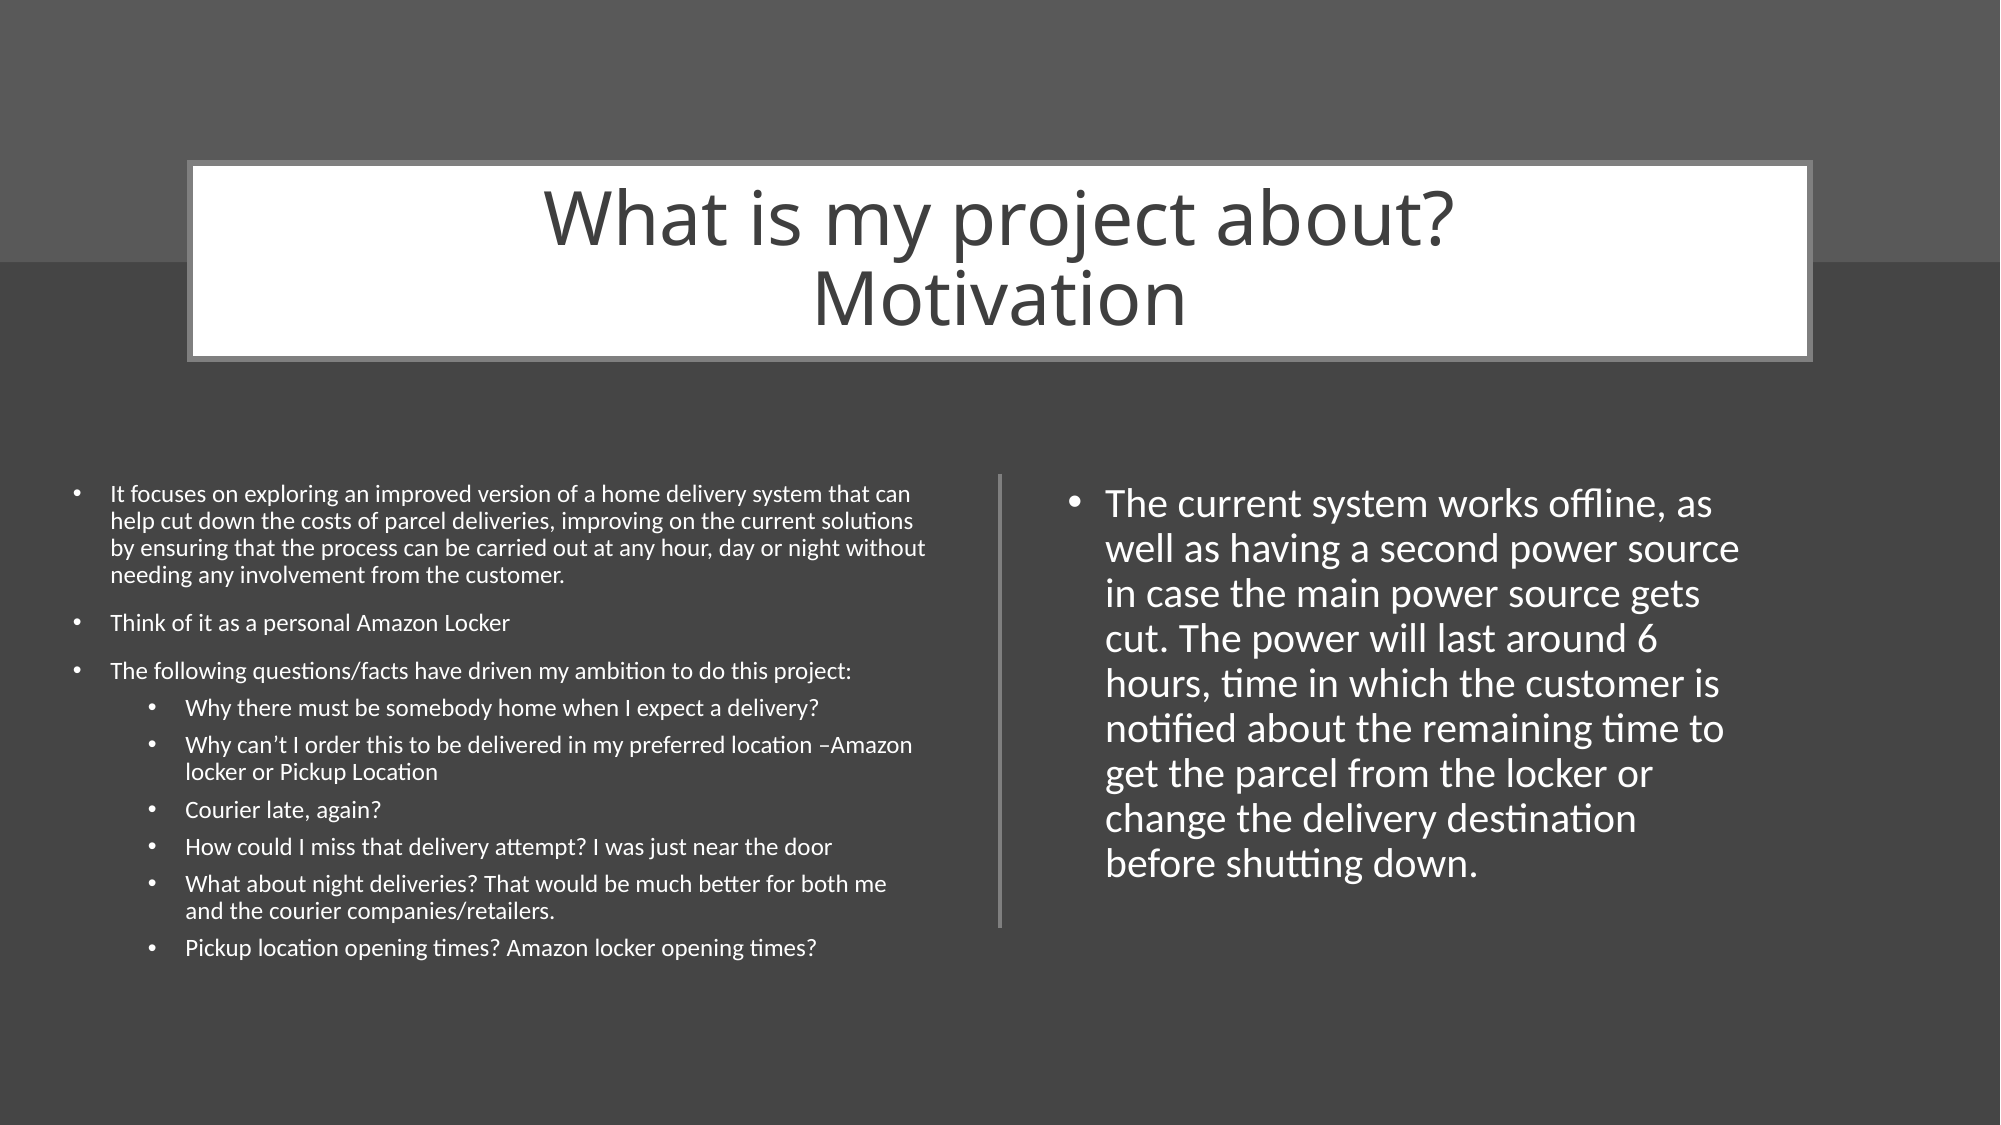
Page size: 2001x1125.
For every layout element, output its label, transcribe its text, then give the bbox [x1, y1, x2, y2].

list It focuses on exploring an improved version of a home delivery system that can help cut down the costs of parcel deliveries, improving on the current solutions by ensuring that the process can be carried out at any hour, day or night without needing any involvement from the customer. Think of it as a personal Amazon Locker The following questions/facts have driven my ambition to do this project: Why there must be somebody home when I expect a delivery? Why can’t I order this to be delivered in my preferred location –Amazon locker or Pickup Location Courier late, again? How could I miss that delivery attempt? I was just near the door What about night deliveries? That would be much better for both me and the courier companies/retailers. Pickup location opening times? Amazon locker opening times? [57, 473, 948, 1058]
list The current system works offline, as well as having a second power source in case the main power source gets cut. The power will last around 6 hours, time in which the customer is notified about the remaining time to get the parcel from the locker or change the delivery destination before shutting down. [1052, 473, 1757, 960]
text_box [0, 0, 2000, 263]
title What is my project about? Motivation [190, 163, 1810, 360]
